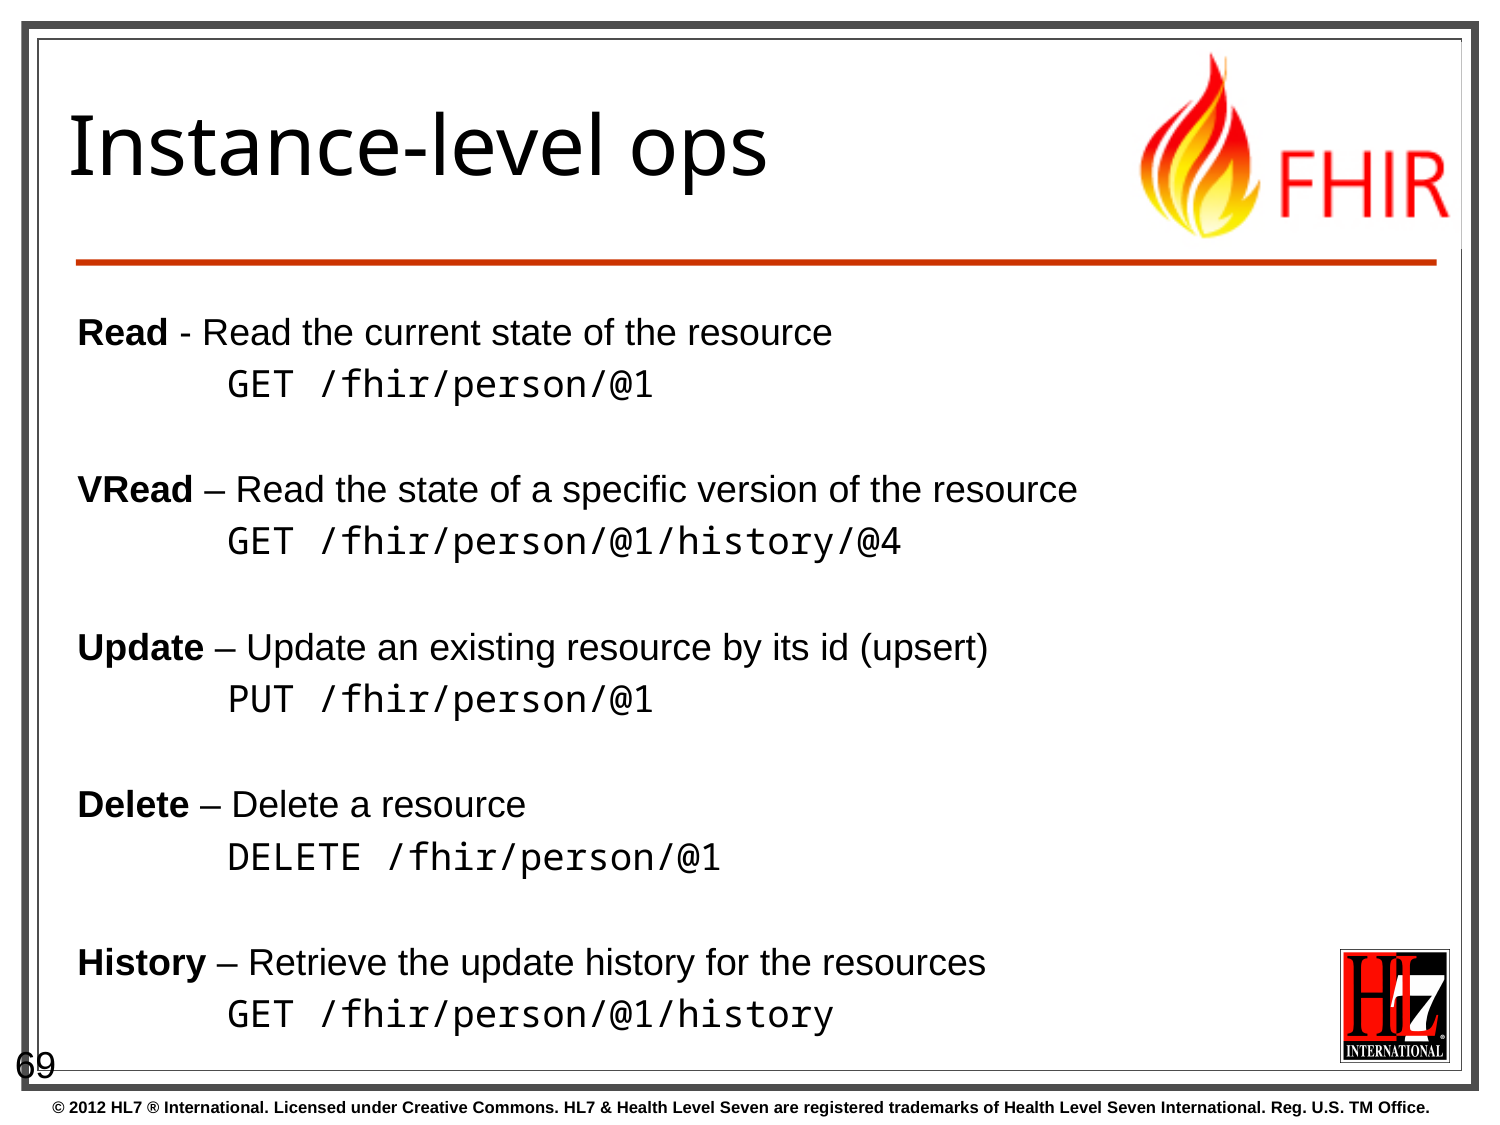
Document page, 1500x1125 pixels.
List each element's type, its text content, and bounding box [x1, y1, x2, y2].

list Read - Read the current state of the resource GET /fhir/person/@1 VRead – Read the state of a specific version of the resource GET /fhir/person/@1/history/@4 Update – Update an existing resource by its id (upsert) PUT /fhir/person/@1 Delete – Delete a resource DELETE /fhir/person/@1 History – Retrieve the update history for the resources GET /fhir/person/@1/history [62, 299, 1438, 640]
list Read - Read the current state of the resource GET /fhir/person/@1 VRead – Read the state of a specific version of the resource GET /fhir/person/@1/history/@4 Update – Update an existing resource by its id (upsert) PUT /fhir/person/@1 Delete – Delete a resource DELETE /fhir/person/@1 History – Retrieve the update history for the resources GET /fhir/person/@1/history [62, 641, 1438, 1035]
slide_number 69 [0, 1034, 119, 1071]
picture [1340, 949, 1450, 1063]
picture [1128, 42, 1462, 249]
title Instance-level ops [53, 54, 1128, 249]
